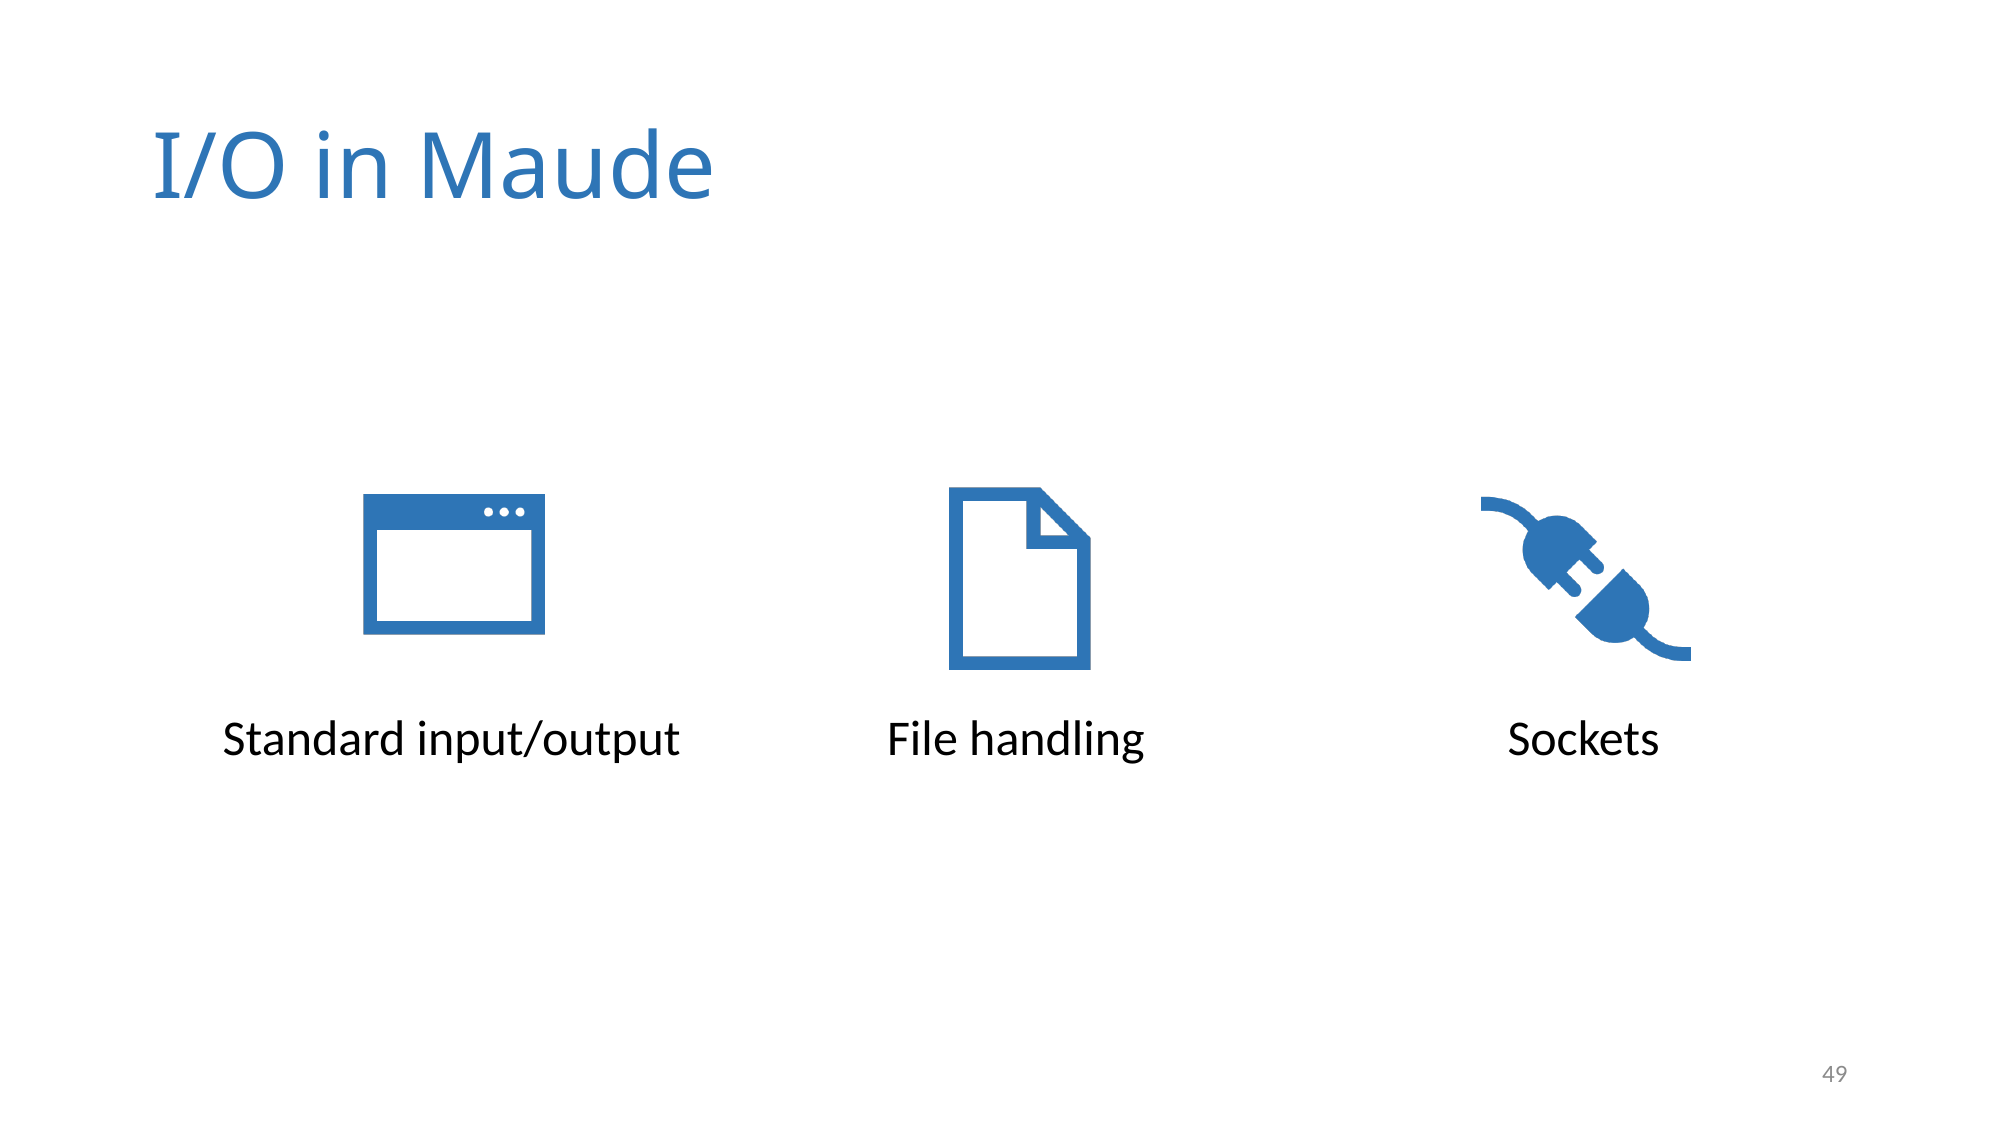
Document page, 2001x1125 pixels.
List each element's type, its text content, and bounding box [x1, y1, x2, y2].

text_box Sockets [1492, 697, 1678, 833]
picture [344, 455, 563, 673]
text_box <number> [1412, 1042, 1863, 1103]
text_box File handling [860, 697, 1179, 833]
picture [1476, 469, 1695, 688]
text_box Standard input/output [207, 697, 700, 833]
text_box I/O in Maude [137, 59, 1863, 278]
picture [910, 469, 1129, 688]
